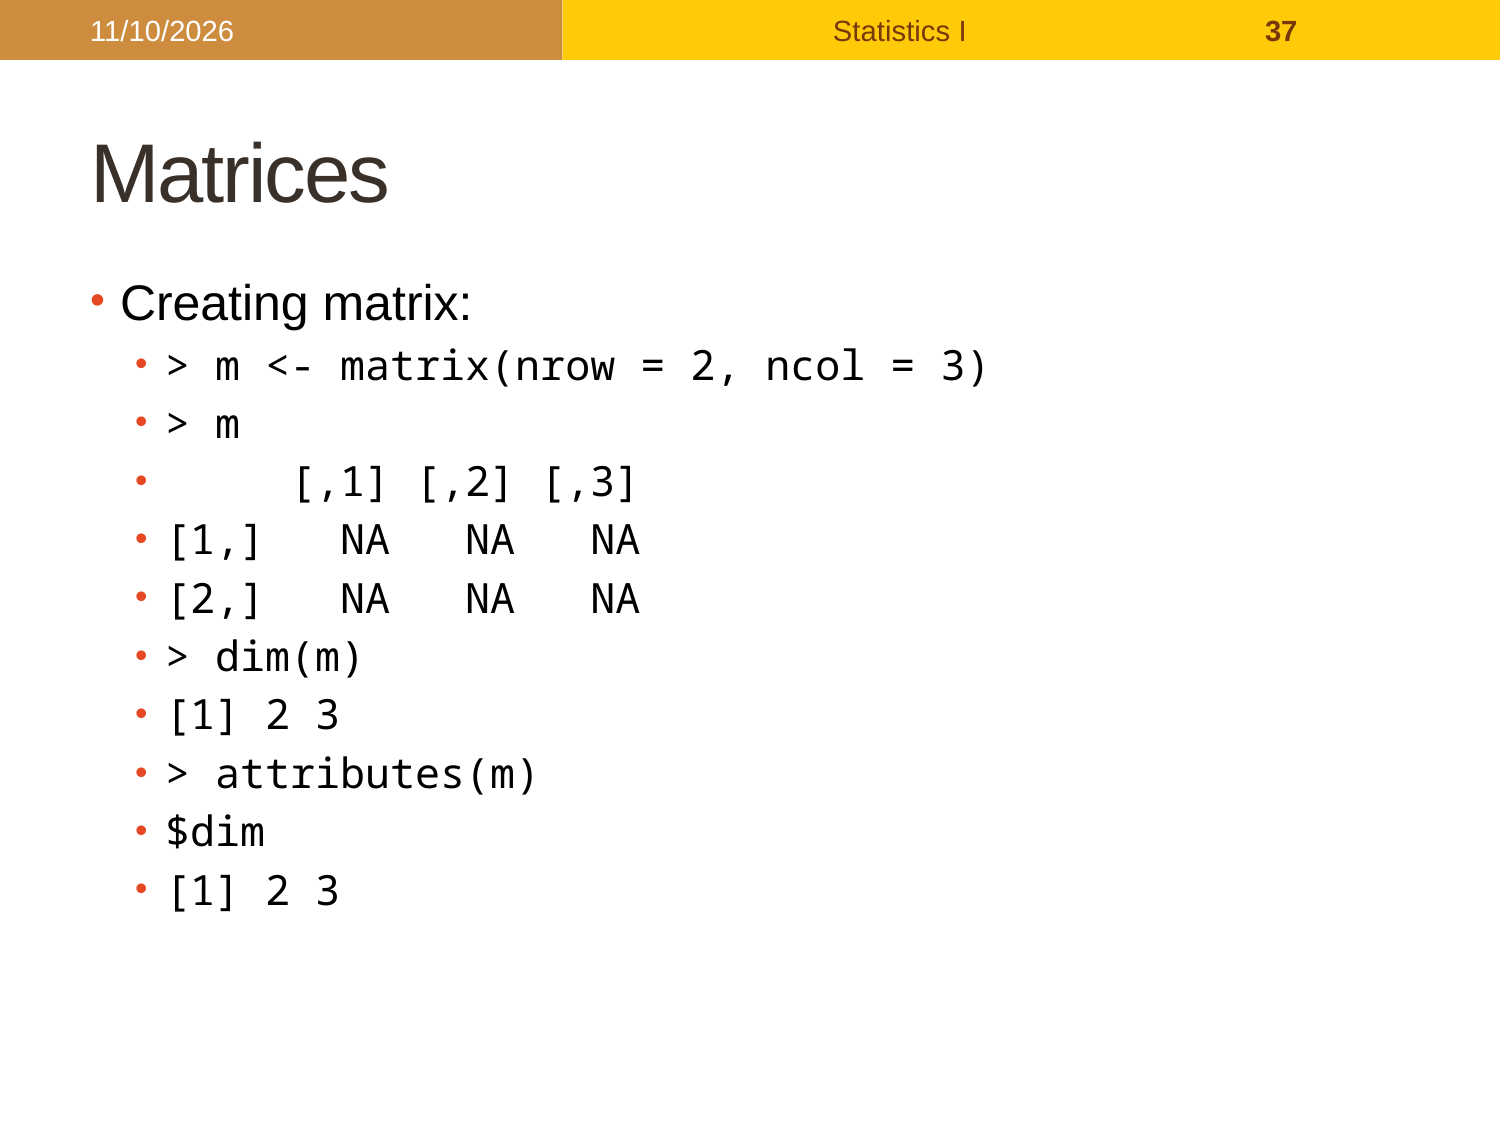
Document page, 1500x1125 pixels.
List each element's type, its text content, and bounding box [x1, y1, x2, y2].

footer Statistics I [562, 3, 1238, 57]
title Matrices [75, 87, 1425, 250]
slide_number 37 [1250, 3, 1425, 57]
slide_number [75, 3, 550, 57]
list Creating matrix: > m <- matrix(nrow = 2, ncol = 3) > m [,1] [,2] [,3] [1,] NA NA NA [2,] NA NA NA > dim(m) [1] 2 3 > attributes(m) $dim [1] 2 3 [75, 262, 1425, 1063]
